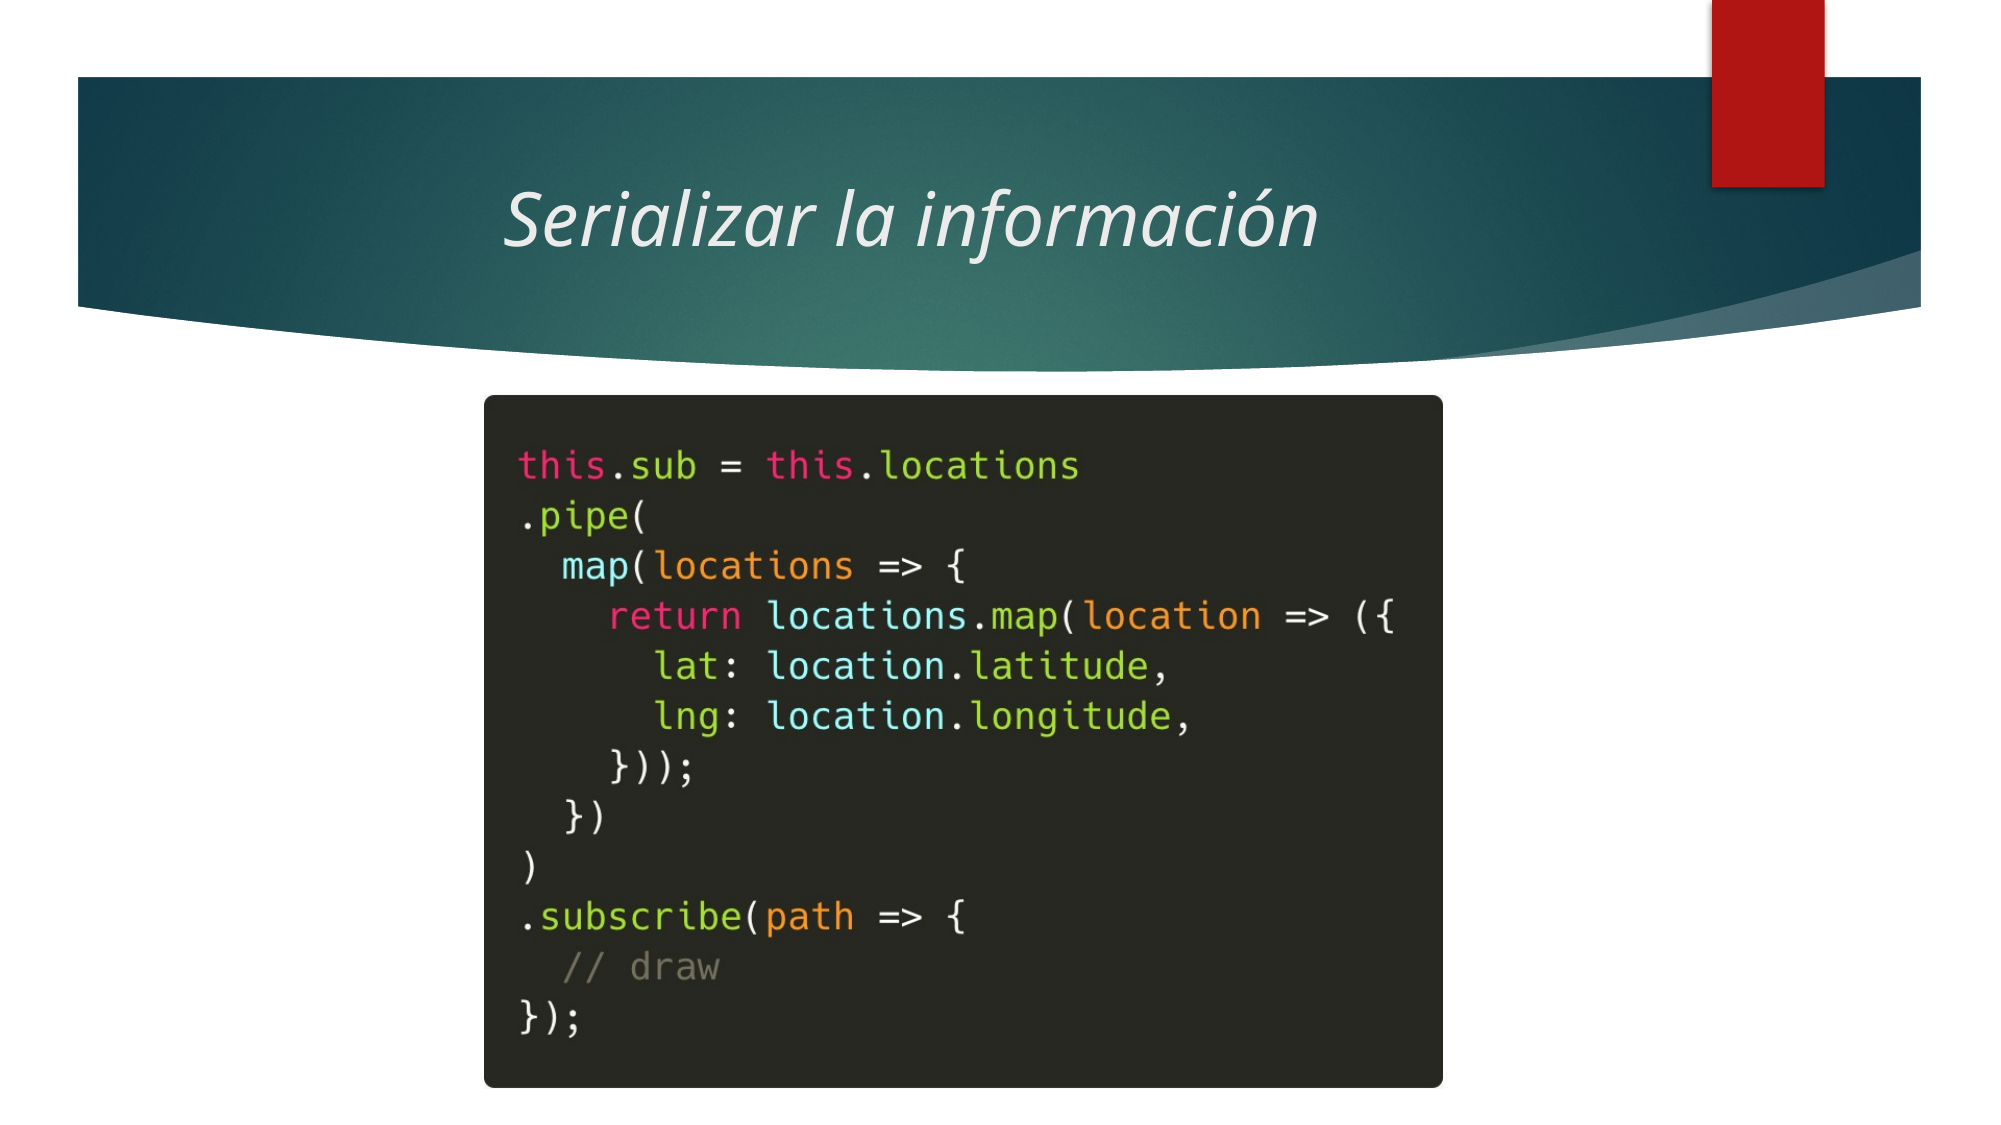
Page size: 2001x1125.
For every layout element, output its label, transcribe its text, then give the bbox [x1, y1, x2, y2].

title Serializar la información [188, 158, 1637, 275]
picture [484, 394, 1444, 1089]
